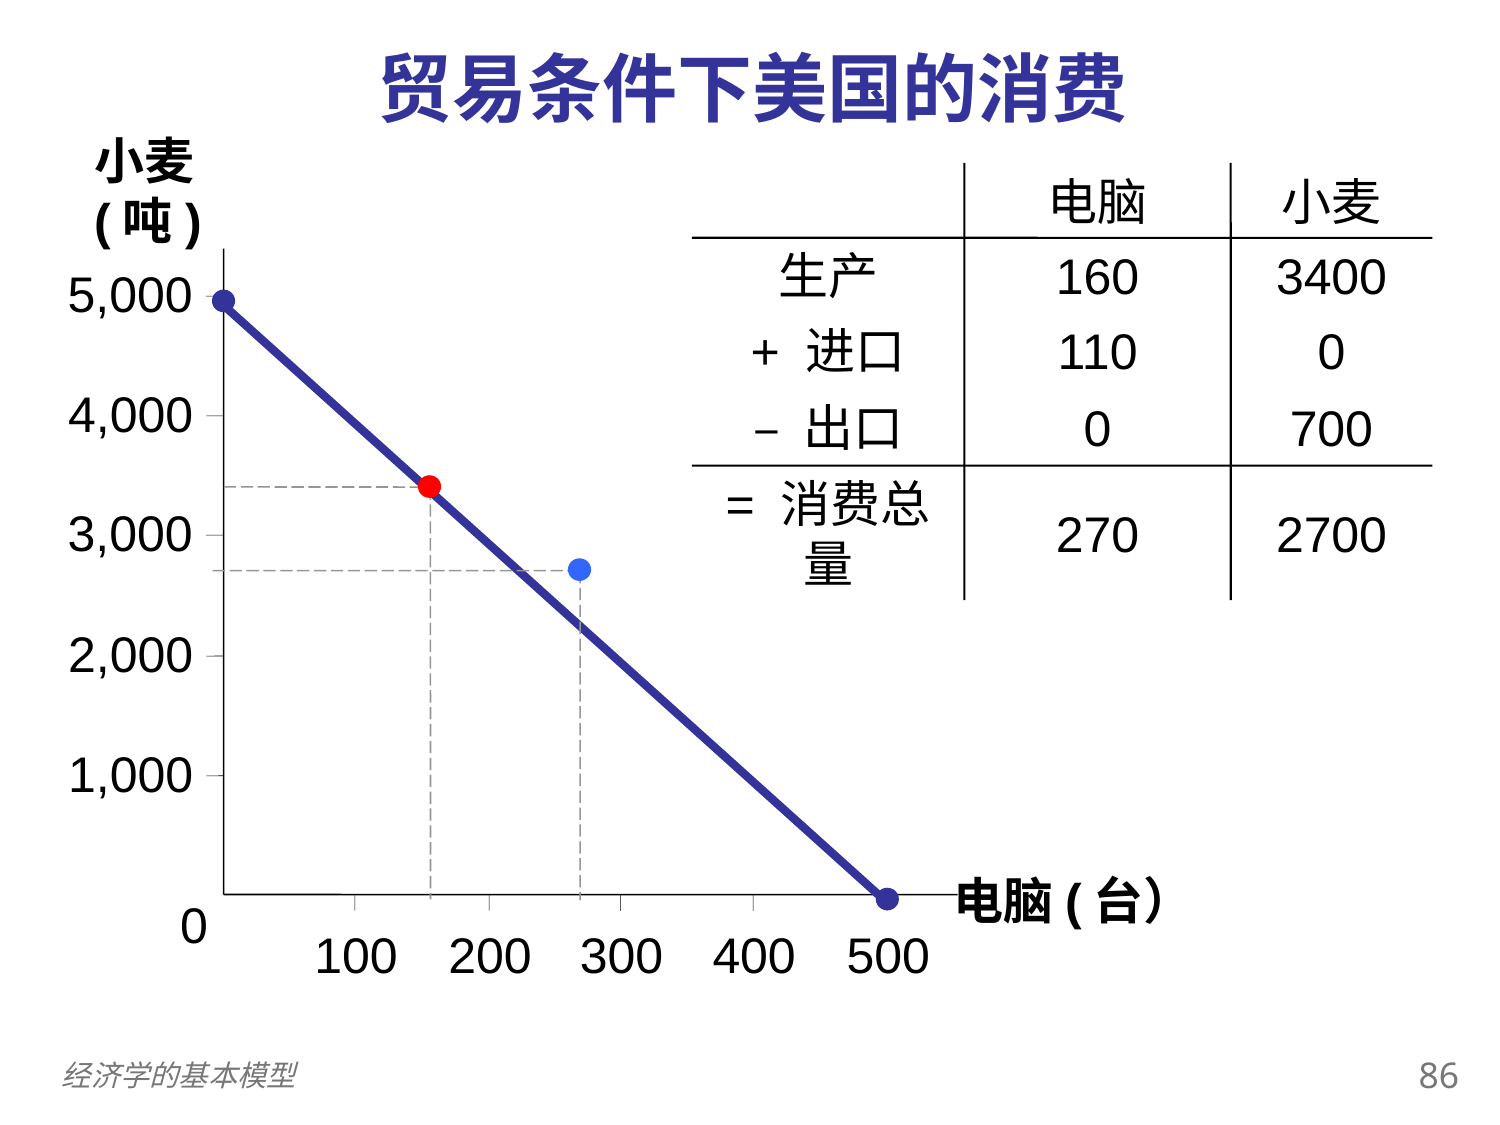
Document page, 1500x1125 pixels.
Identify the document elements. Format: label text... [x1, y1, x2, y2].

title 贸易条件下美国的消费 [77, 33, 1428, 141]
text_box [79, 121, 1254, 938]
slide_number 85 [1361, 1045, 1475, 1107]
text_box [52, 248, 958, 992]
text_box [446, 557, 592, 901]
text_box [212, 557, 218, 901]
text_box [691, 162, 1433, 601]
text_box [223, 475, 442, 900]
footer 经济学的基本模型 [46, 1048, 1251, 1110]
